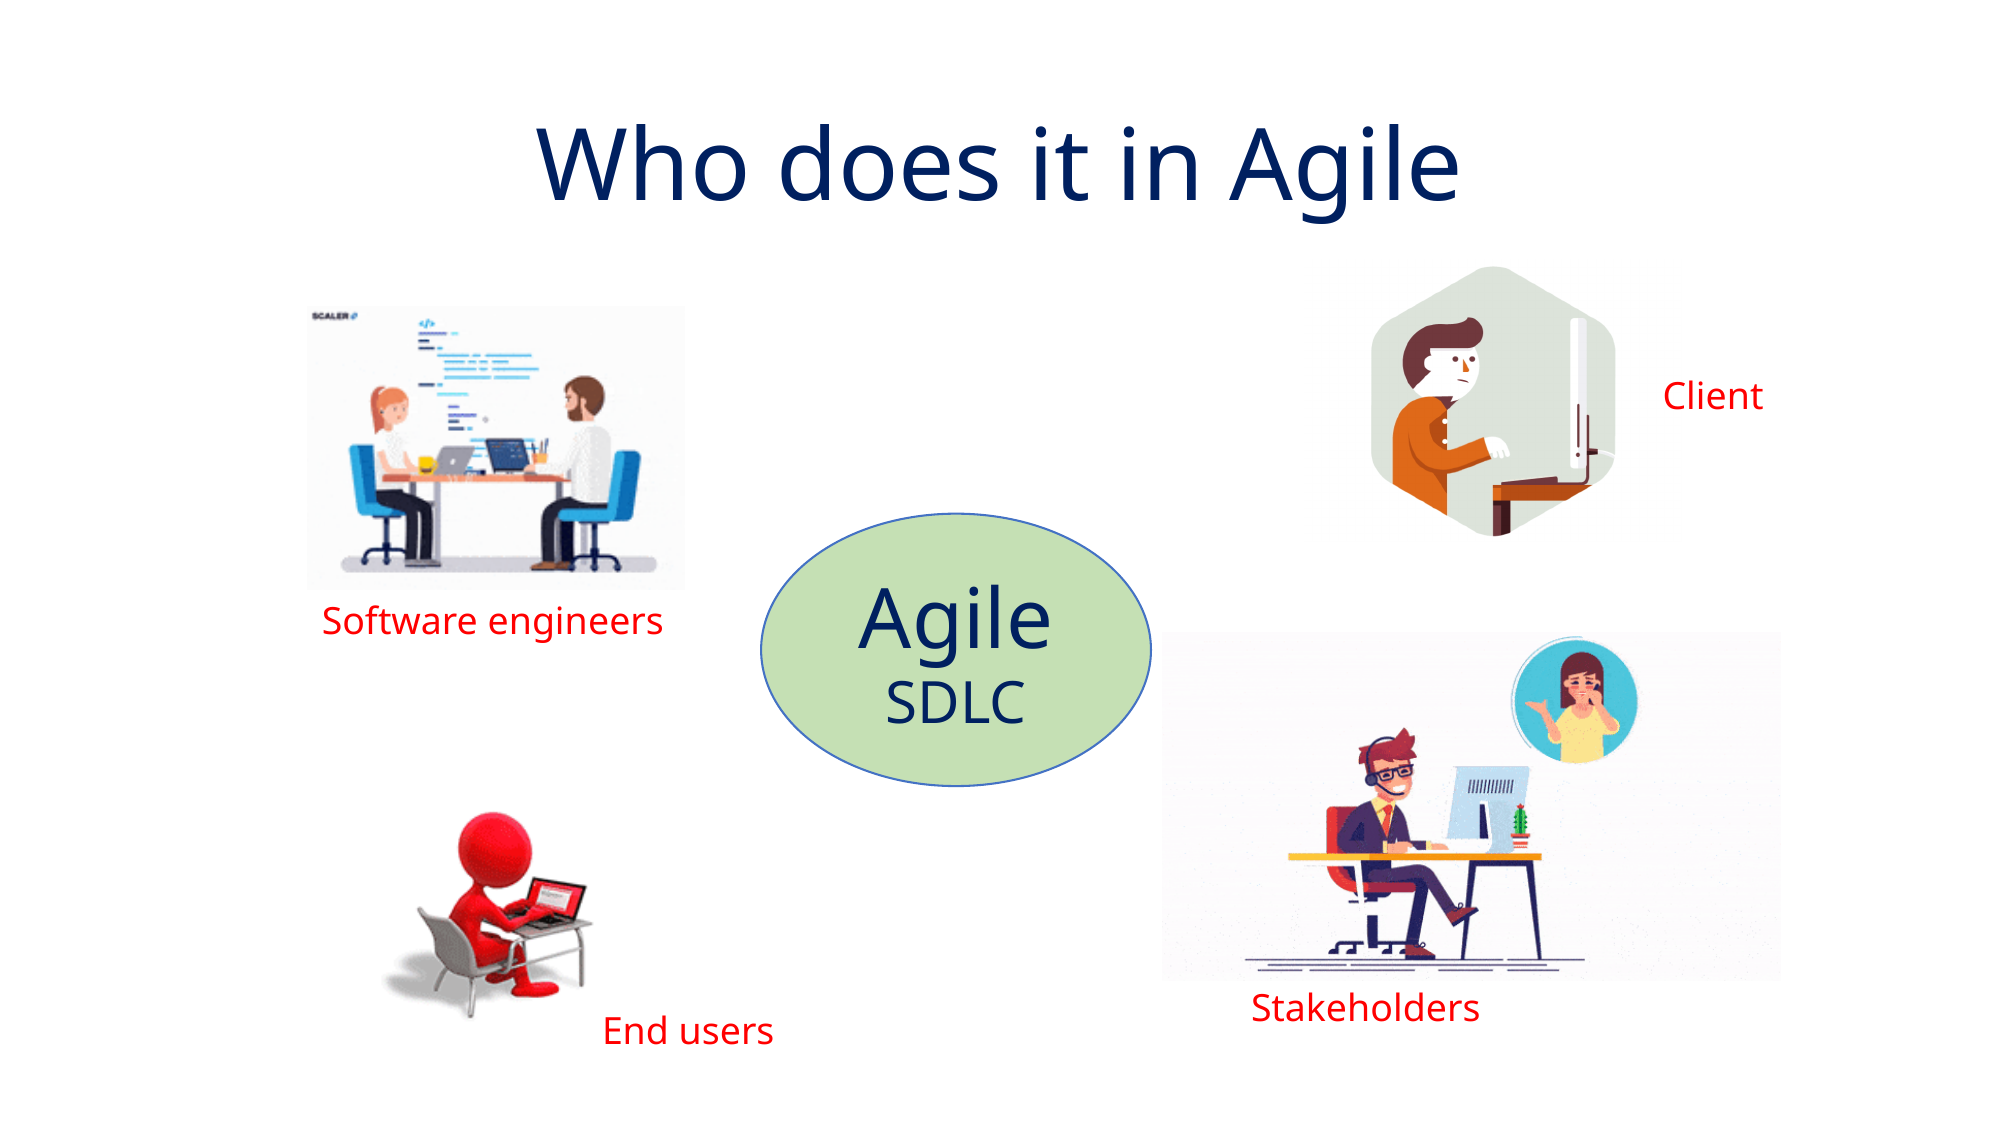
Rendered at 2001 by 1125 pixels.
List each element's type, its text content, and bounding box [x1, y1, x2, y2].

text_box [1162, 632, 1781, 1037]
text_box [377, 806, 1052, 1061]
text_box Agile SDLC [760, 512, 1153, 788]
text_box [1304, 259, 1836, 542]
title Who does it in Agile [137, 59, 1863, 278]
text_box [307, 306, 771, 650]
